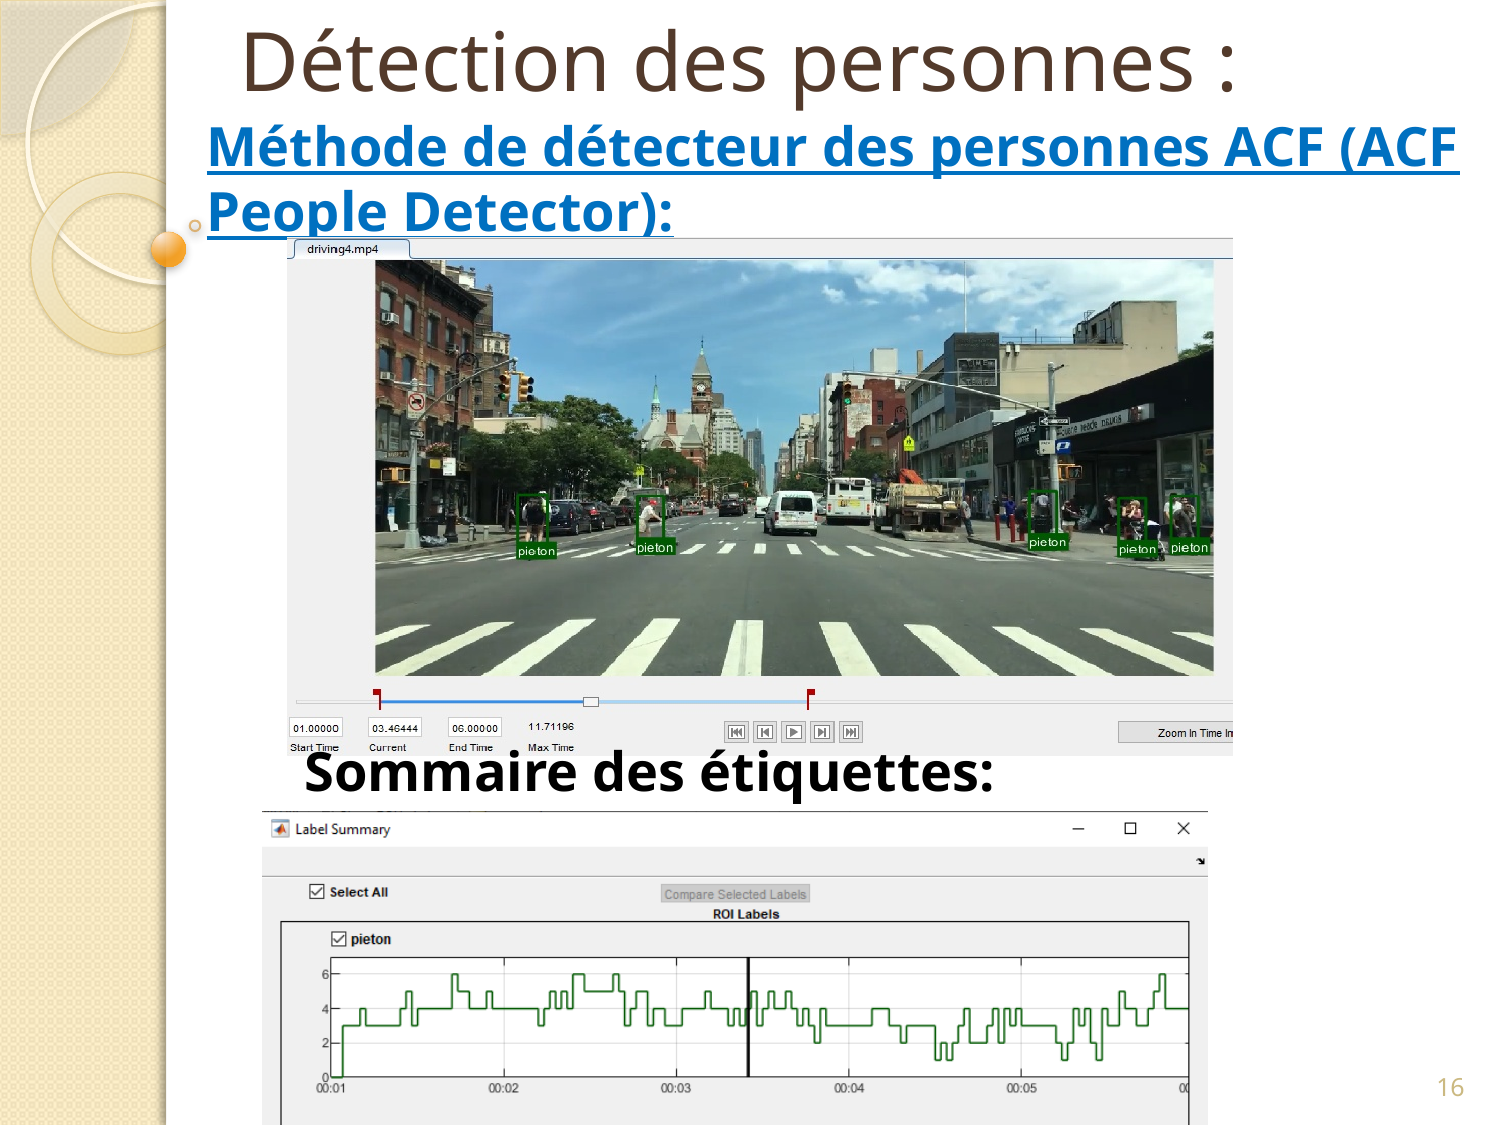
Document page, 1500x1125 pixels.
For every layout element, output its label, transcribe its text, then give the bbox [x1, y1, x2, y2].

text_box Sommaire des étiquettes: [284, 737, 1500, 1025]
subtitle Méthode de détecteur des personnes ACF (ACF People Detector): [187, 112, 1500, 400]
picture [262, 810, 1208, 1125]
slide_number 16 [1413, 1034, 1488, 1113]
picture [287, 237, 1233, 756]
title Détection des personnes : [225, 0, 1440, 112]
